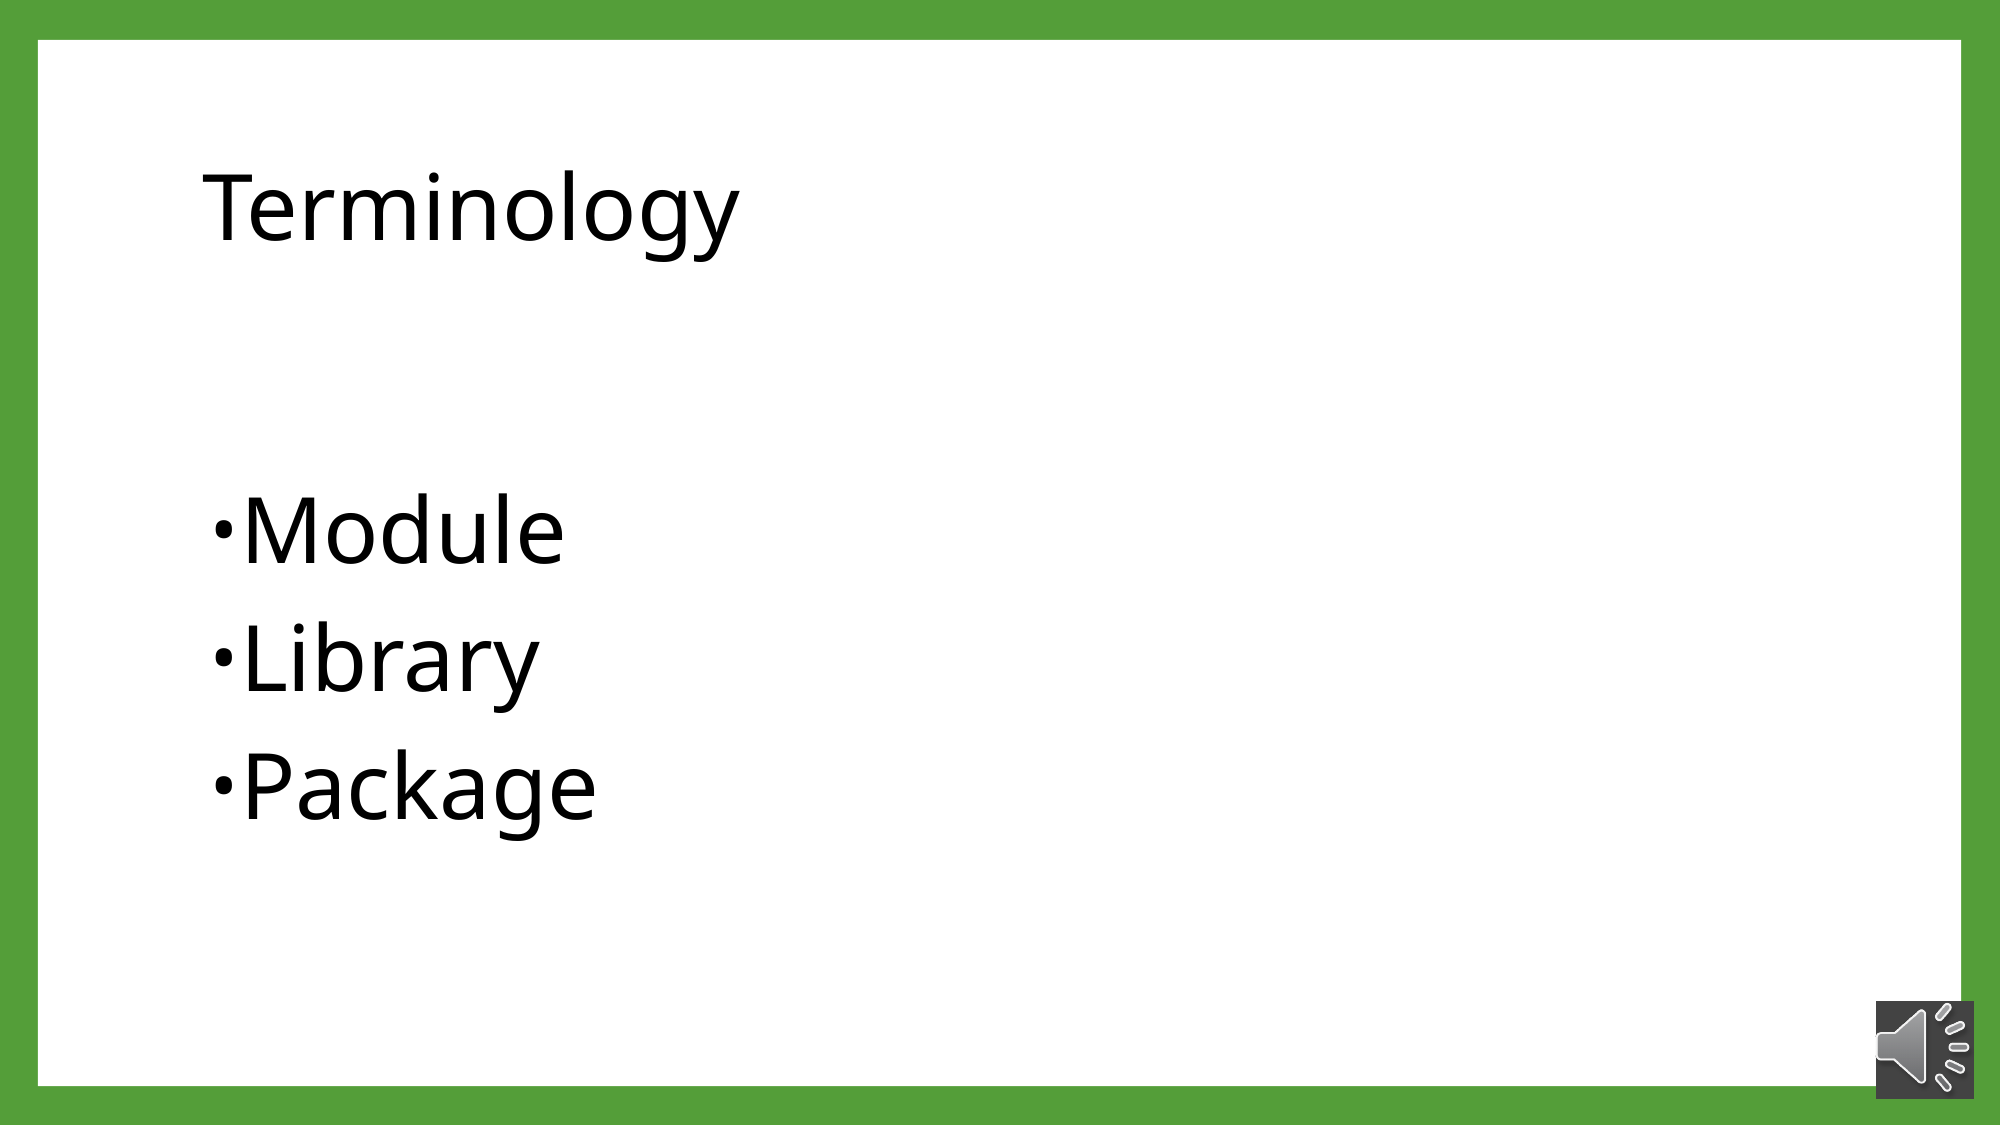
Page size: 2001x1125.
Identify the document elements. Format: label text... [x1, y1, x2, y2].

title Terminology [187, 99, 1808, 323]
list Module Library Package [187, 337, 1808, 1000]
picture [1874, 999, 1976, 1101]
